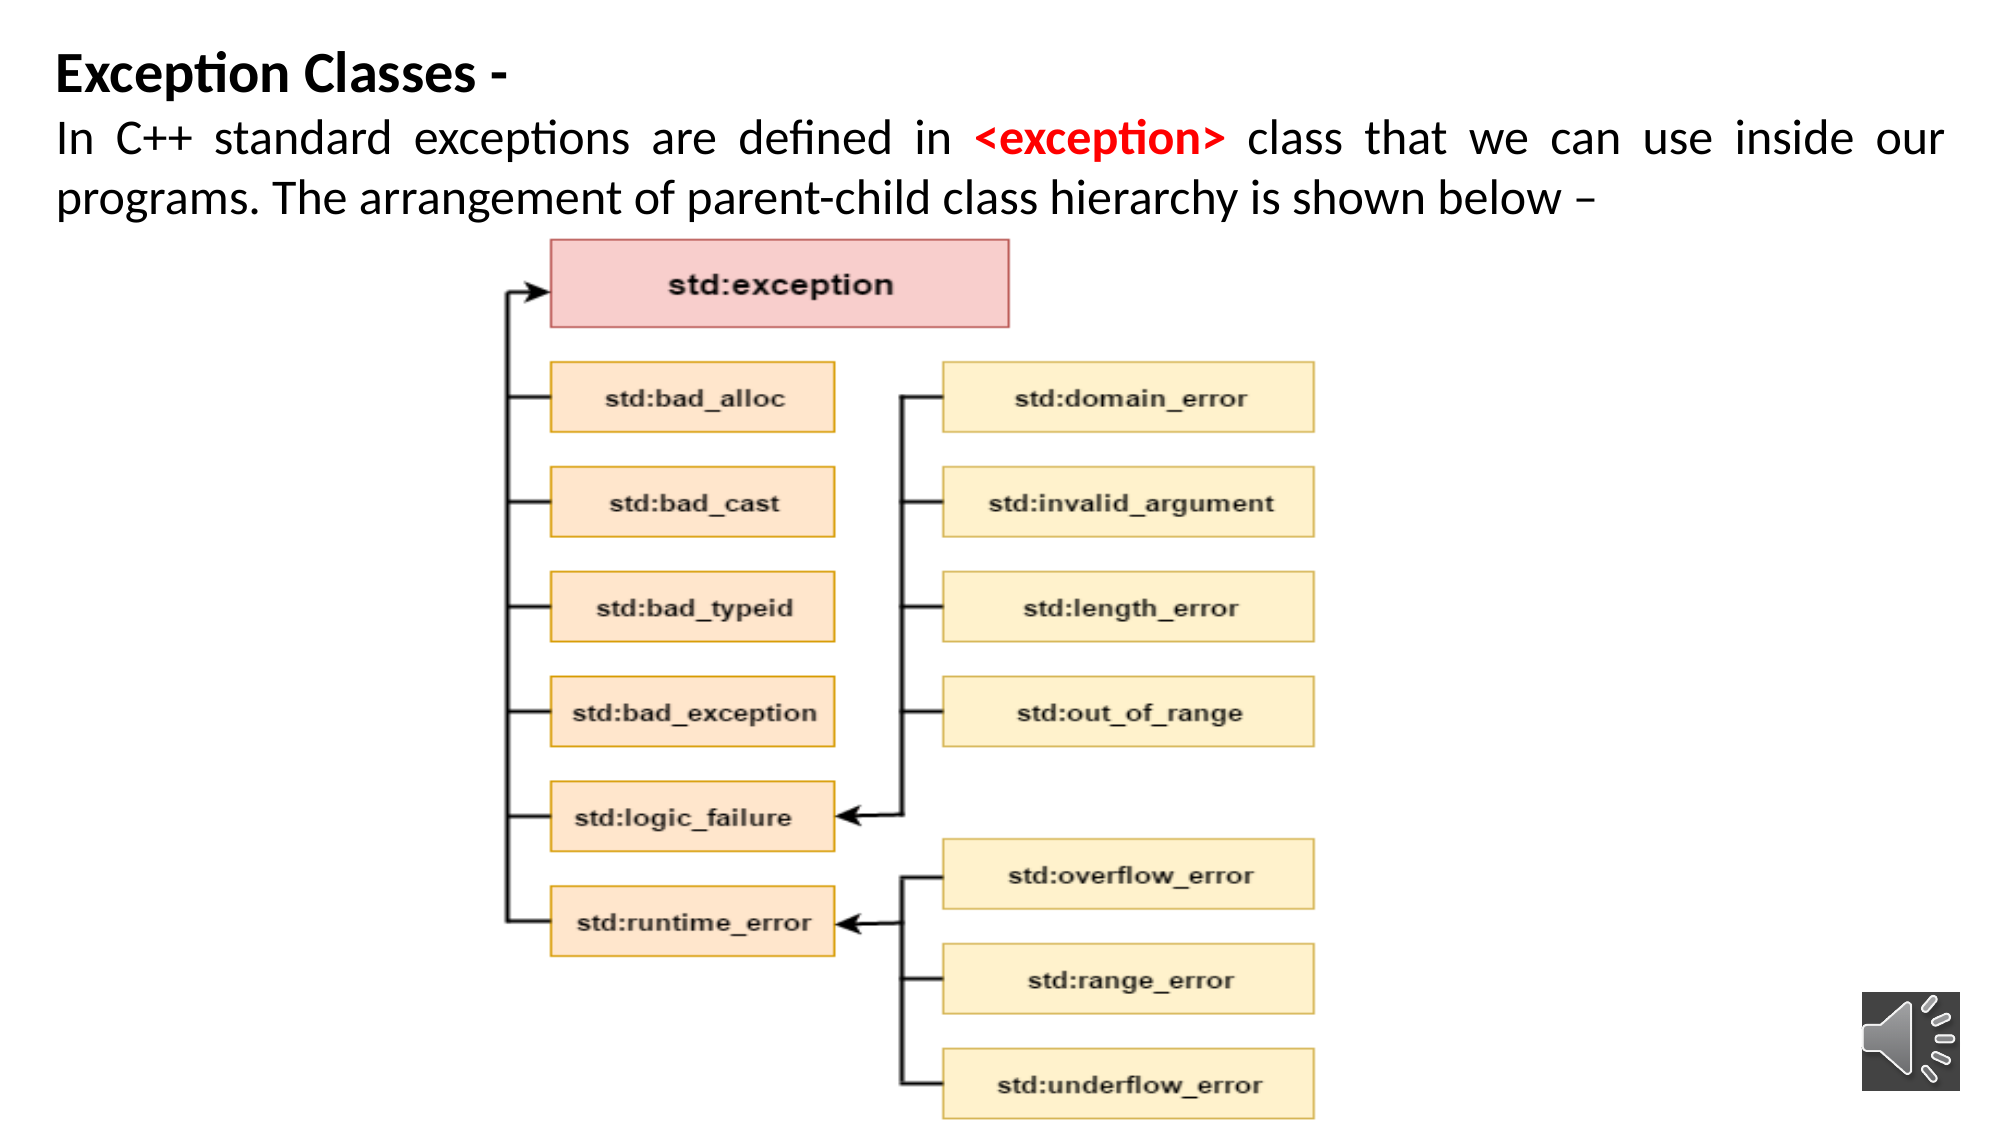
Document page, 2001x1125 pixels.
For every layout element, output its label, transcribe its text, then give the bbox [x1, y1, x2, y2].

picture [1860, 991, 1961, 1092]
picture [482, 234, 1322, 1125]
text_box Exception Classes - In C++ standard exceptions are defined in <exception> class that we can use inside our programs. The arrangement of parent-child class hierarchy is shown below – [41, 27, 1961, 232]
